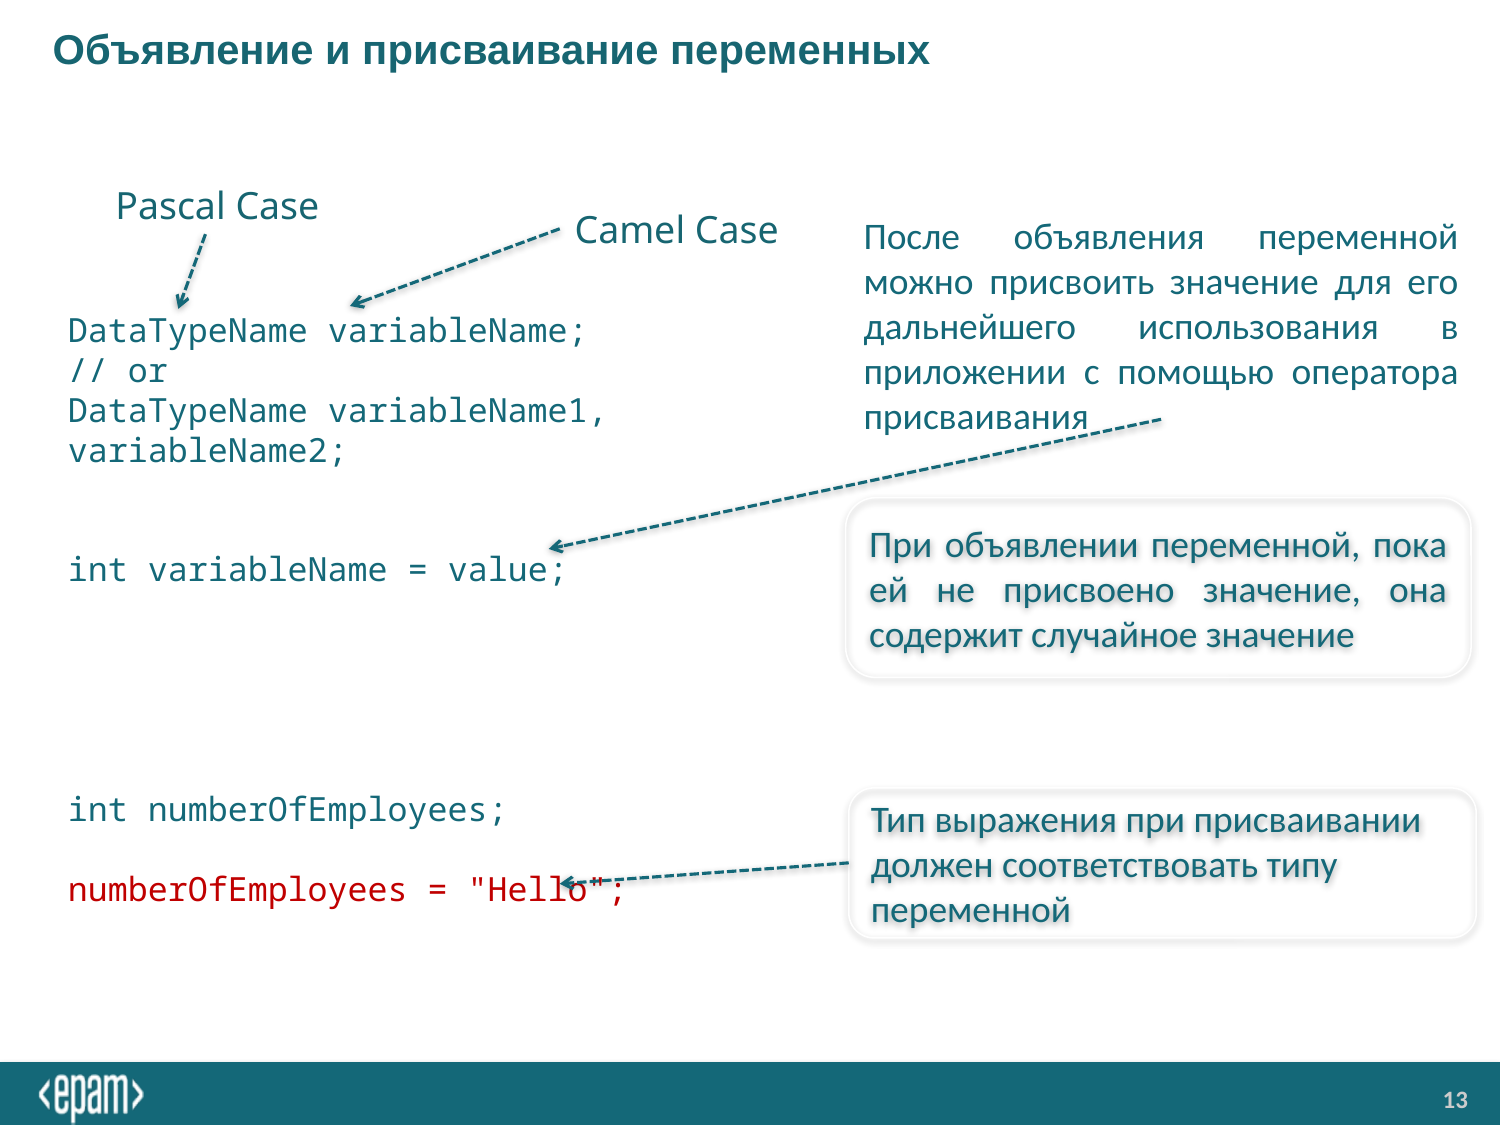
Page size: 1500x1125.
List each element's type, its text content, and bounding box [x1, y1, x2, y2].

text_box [23, 174, 1477, 939]
picture [38, 1074, 144, 1125]
title Объявление и присваивание переменных [0, 0, 1500, 95]
